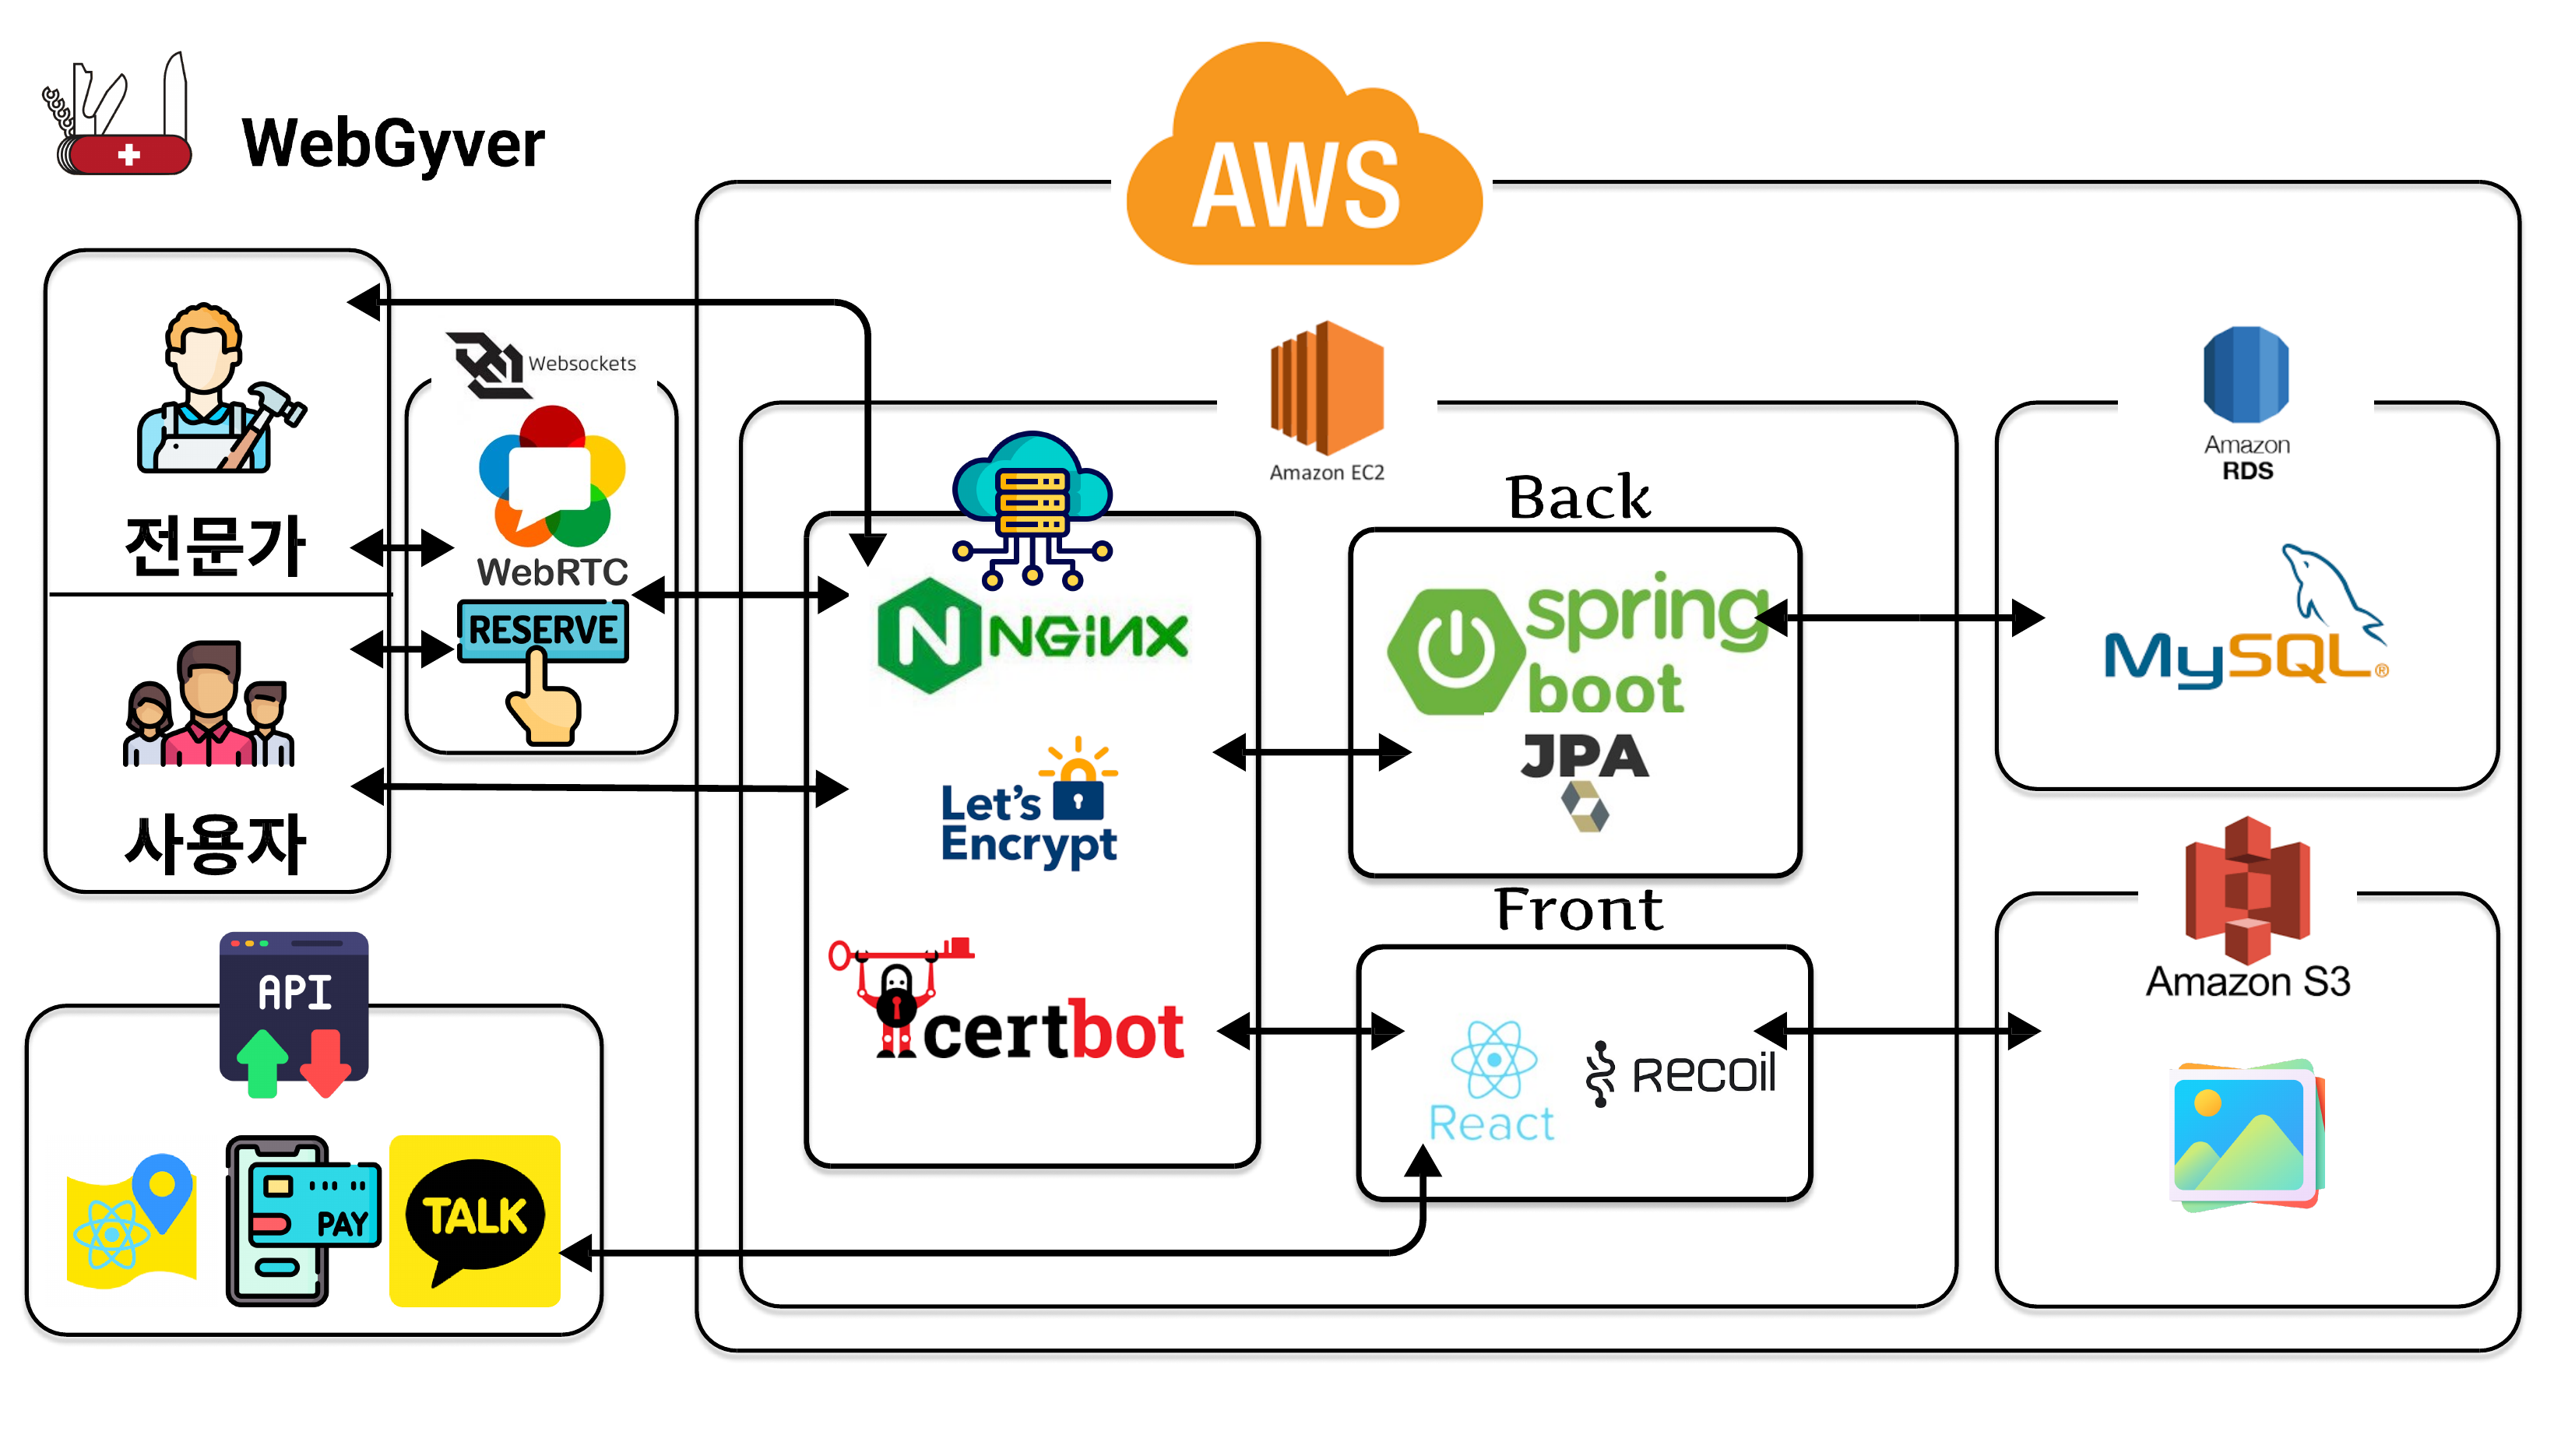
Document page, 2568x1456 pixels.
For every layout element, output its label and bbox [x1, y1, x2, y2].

text_box [1350, 944, 1820, 1214]
text_box [37, 248, 343, 906]
picture [2138, 813, 2357, 1011]
picture [135, 301, 308, 474]
text_box [349, 38, 2528, 1364]
picture [828, 937, 1184, 1058]
picture [208, 929, 381, 1101]
text_box [19, 1003, 343, 1348]
picture [122, 617, 295, 790]
text_box [1391, 997, 1775, 1163]
picture [1216, 301, 1438, 504]
picture [946, 424, 1119, 597]
picture [2169, 1050, 2325, 1222]
picture [1506, 472, 1652, 519]
text_box [798, 510, 1267, 1180]
text_box [1342, 526, 1809, 890]
text_box [346, 283, 888, 759]
picture [45, 1135, 561, 1307]
picture [927, 724, 1138, 892]
picture [1384, 571, 1775, 849]
picture [0, 16, 349, 232]
